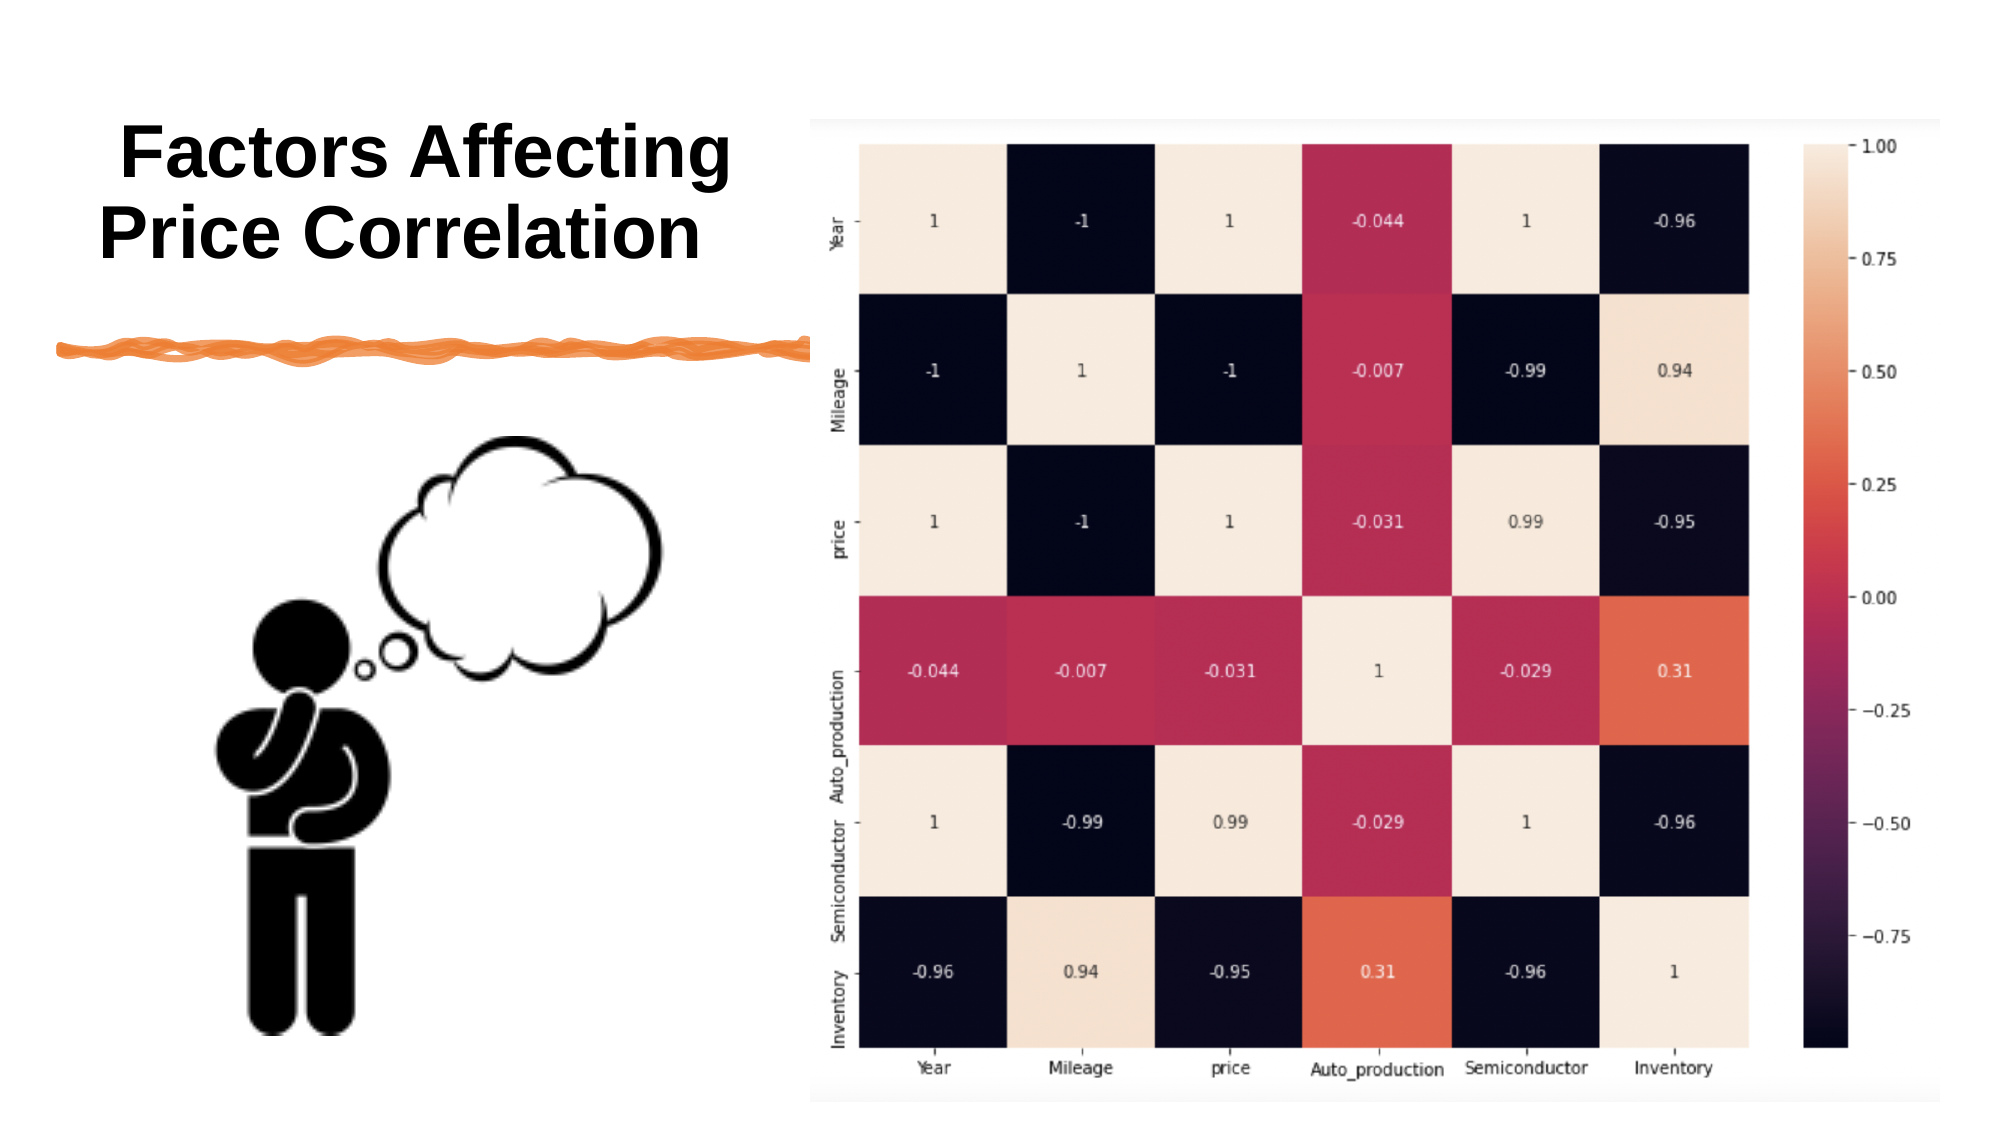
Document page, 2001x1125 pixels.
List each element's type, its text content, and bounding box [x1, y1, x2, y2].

title Factors Affecting Price Correlation [83, 85, 759, 303]
text_box [60, 339, 805, 364]
picture [139, 435, 740, 1036]
picture [810, 119, 1941, 1102]
